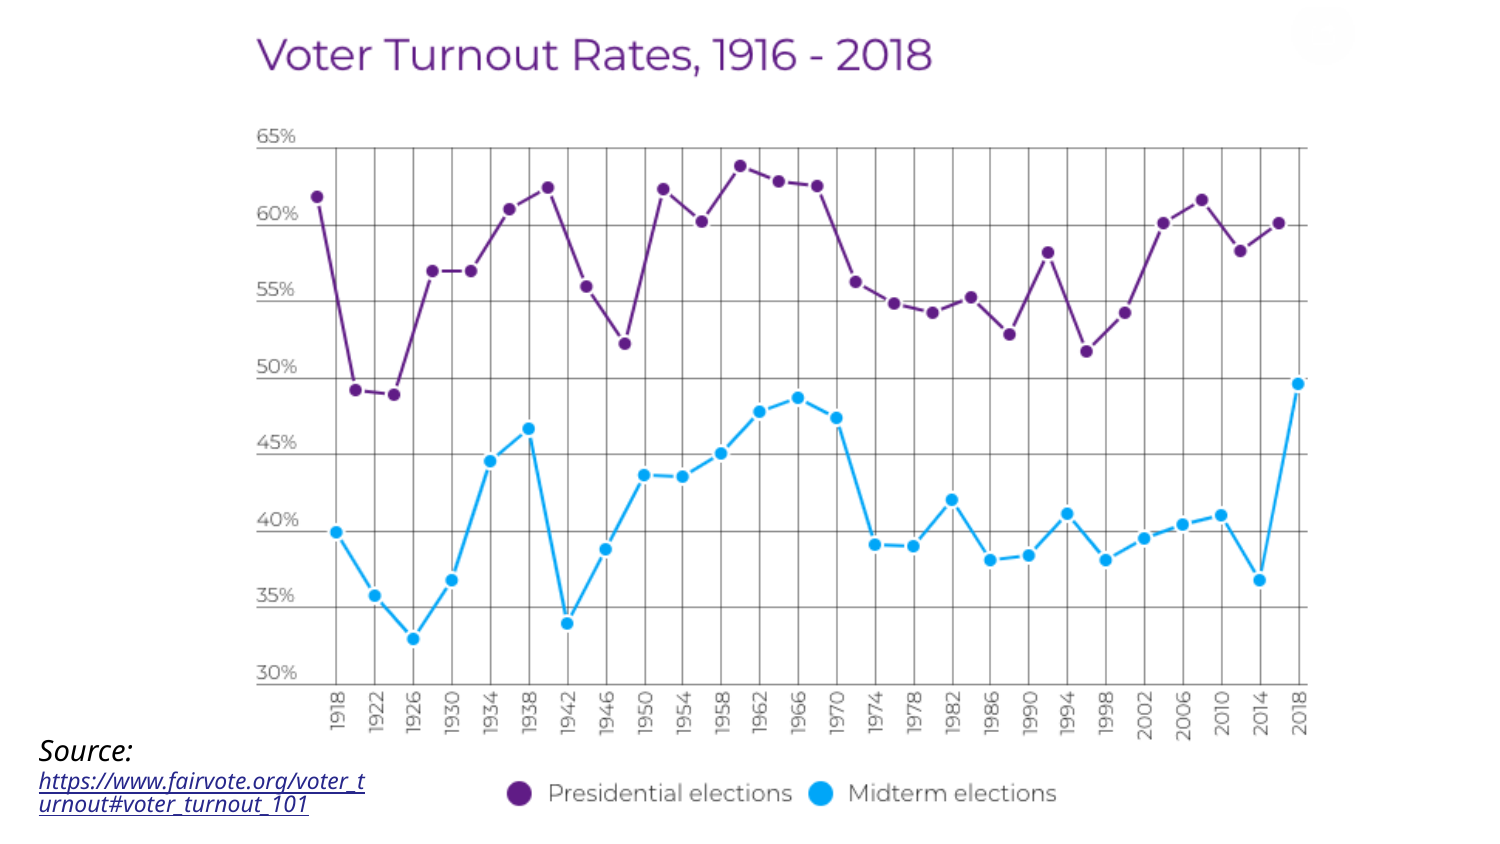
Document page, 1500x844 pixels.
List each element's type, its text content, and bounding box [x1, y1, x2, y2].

text_box Source: https://www.fairvote.org/voter_turnout#voter_turnout_101 [23, 717, 193, 759]
picture [198, 6, 1360, 844]
